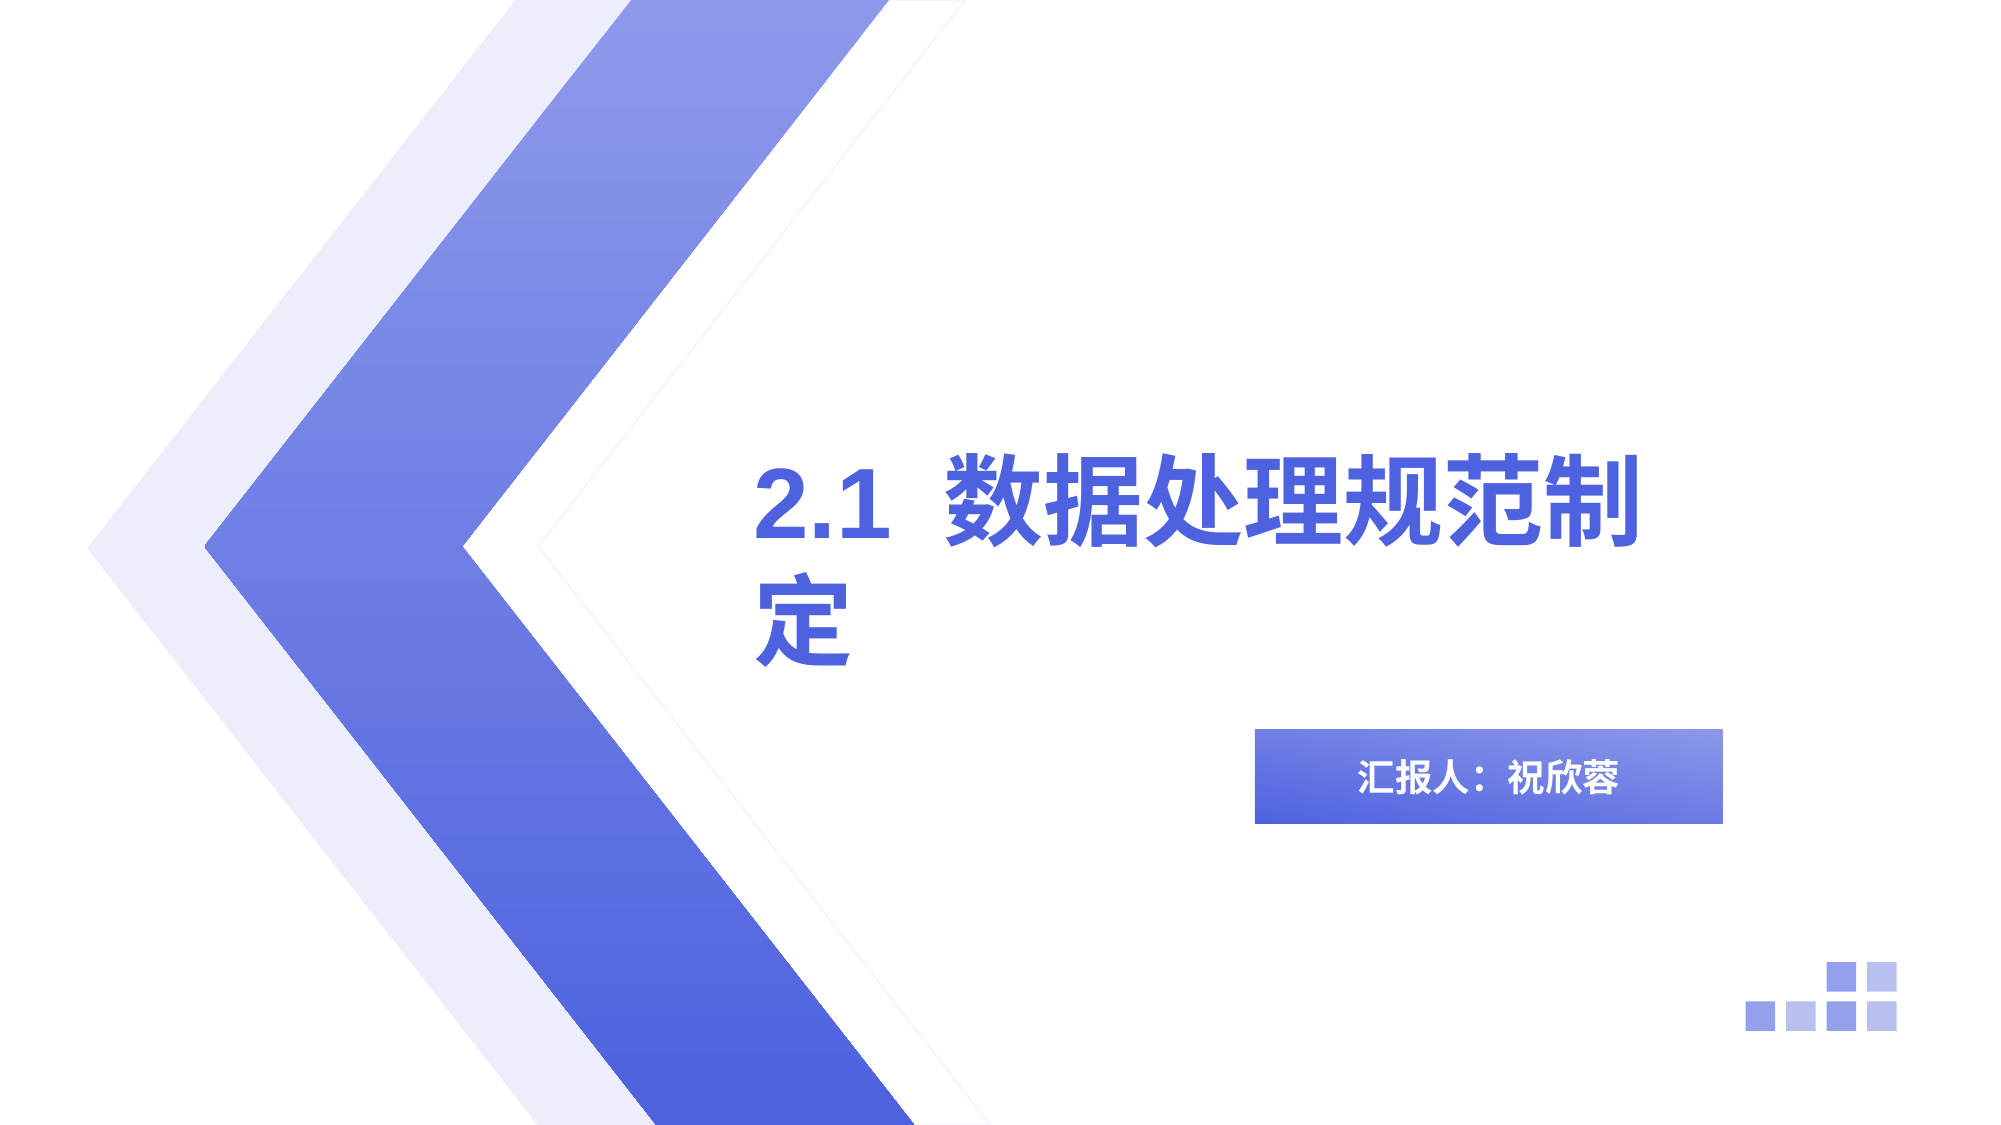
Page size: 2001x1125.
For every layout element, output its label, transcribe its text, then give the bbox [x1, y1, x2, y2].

list 汇报人：祝欣蓉 [1254, 729, 1723, 824]
title 2.1 数据处理规范制定 [753, 438, 1738, 693]
